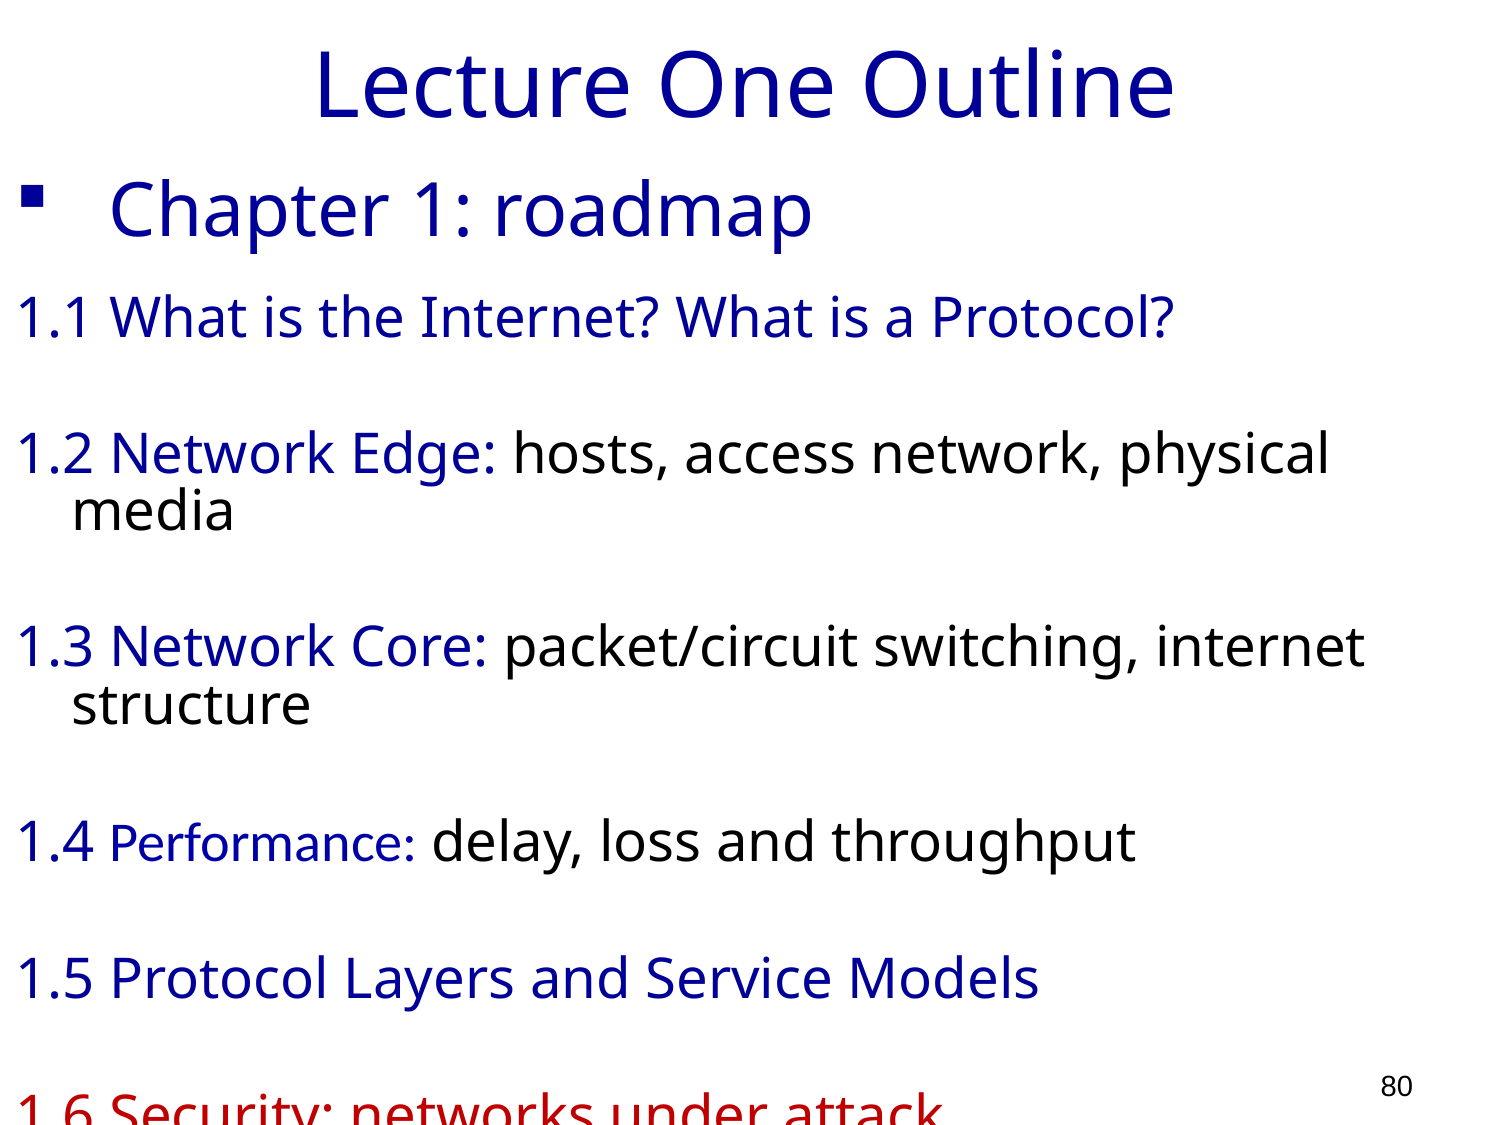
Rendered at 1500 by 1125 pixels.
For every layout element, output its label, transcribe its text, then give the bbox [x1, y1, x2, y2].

title Chapter 1: roadmap [0, 146, 1500, 266]
list 1.1 What is the Internet? What is a Protocol? 1.2 Network Edge: hosts, access network, physical media 1.3 Network Core: packet/circuit switching, internet structure 1.4 Performance: delay, loss and throughput 1.5 Protocol Layers and Service Models 1.6 Security: networks under attack [0, 283, 1500, 1125]
slide_number 80 [1365, 1059, 1477, 1106]
text_box Lecture One Outline [16, 18, 1474, 147]
